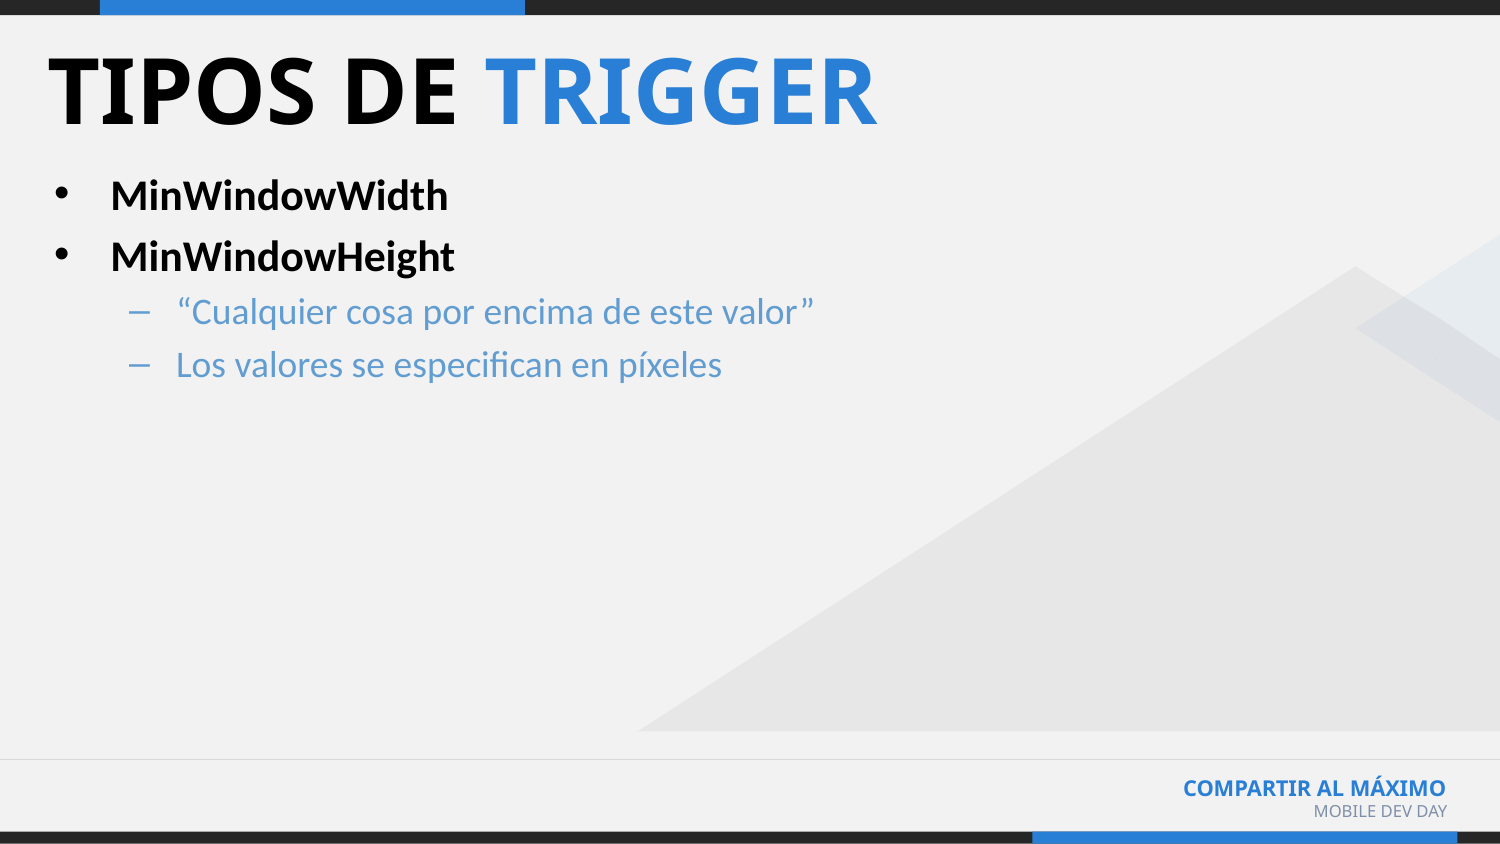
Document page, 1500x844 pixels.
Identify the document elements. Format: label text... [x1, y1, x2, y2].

title TIPOS DE TRIGGER [33, 25, 1467, 147]
list MinWindowWidth MinWindowHeight “Cualquier cosa por encima de este valor” Los valores se especifican en píxeles [31, 148, 1500, 844]
